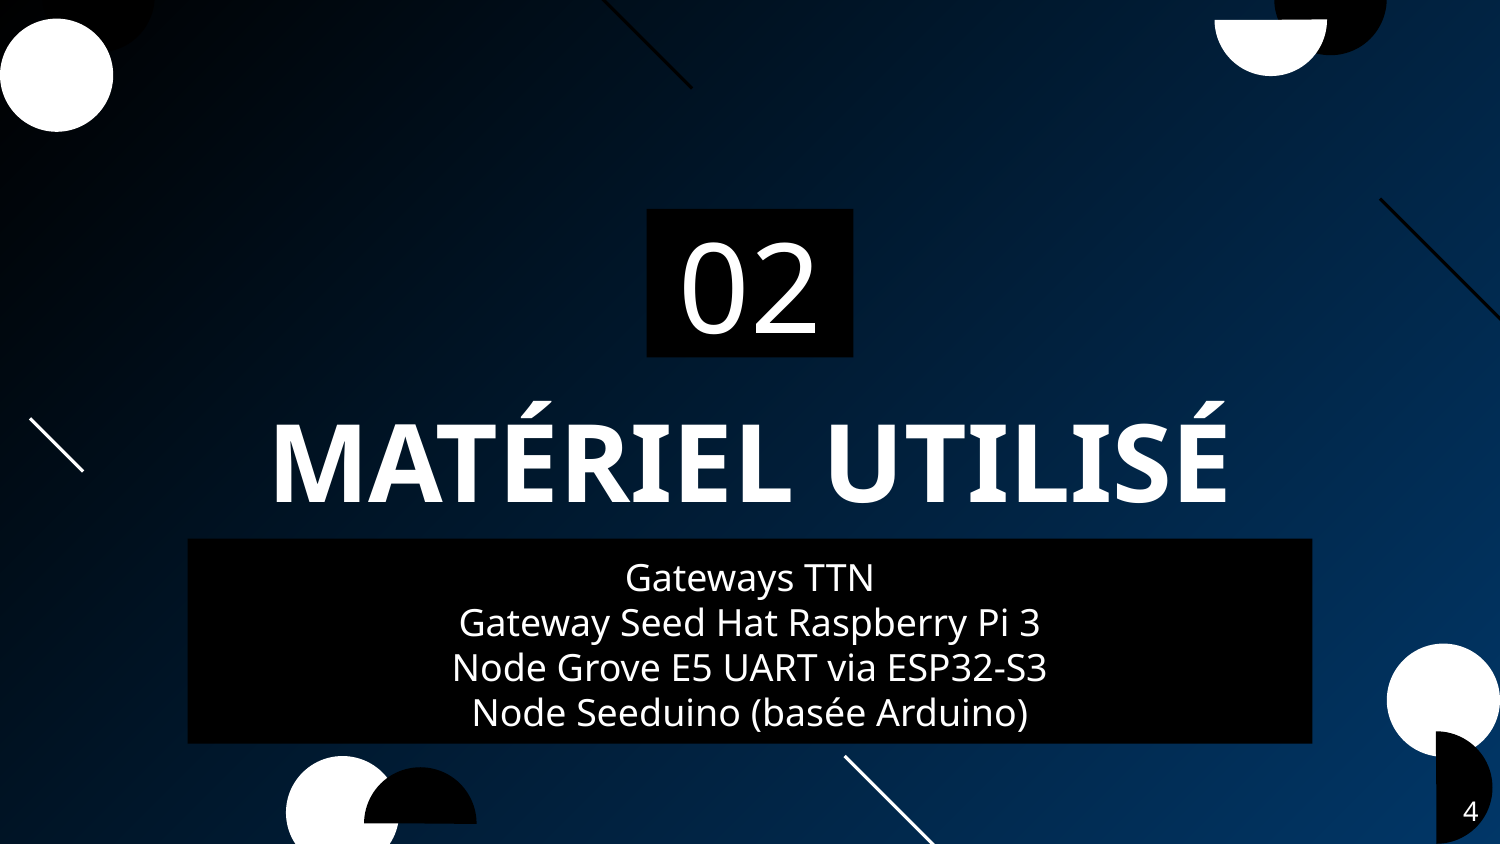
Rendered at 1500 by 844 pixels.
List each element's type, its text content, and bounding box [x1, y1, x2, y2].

title MATÉRIEL UTILISÉ [187, 378, 1313, 517]
title 02 [646, 208, 854, 358]
slide_number 4 [1403, 779, 1494, 844]
subtitle Gateways TTN Gateway Seed Hat Raspberry Pi 3 Node Grove E5 UART via ESP32-S3 Node Seeduino (basée Arduino) [187, 538, 1313, 744]
